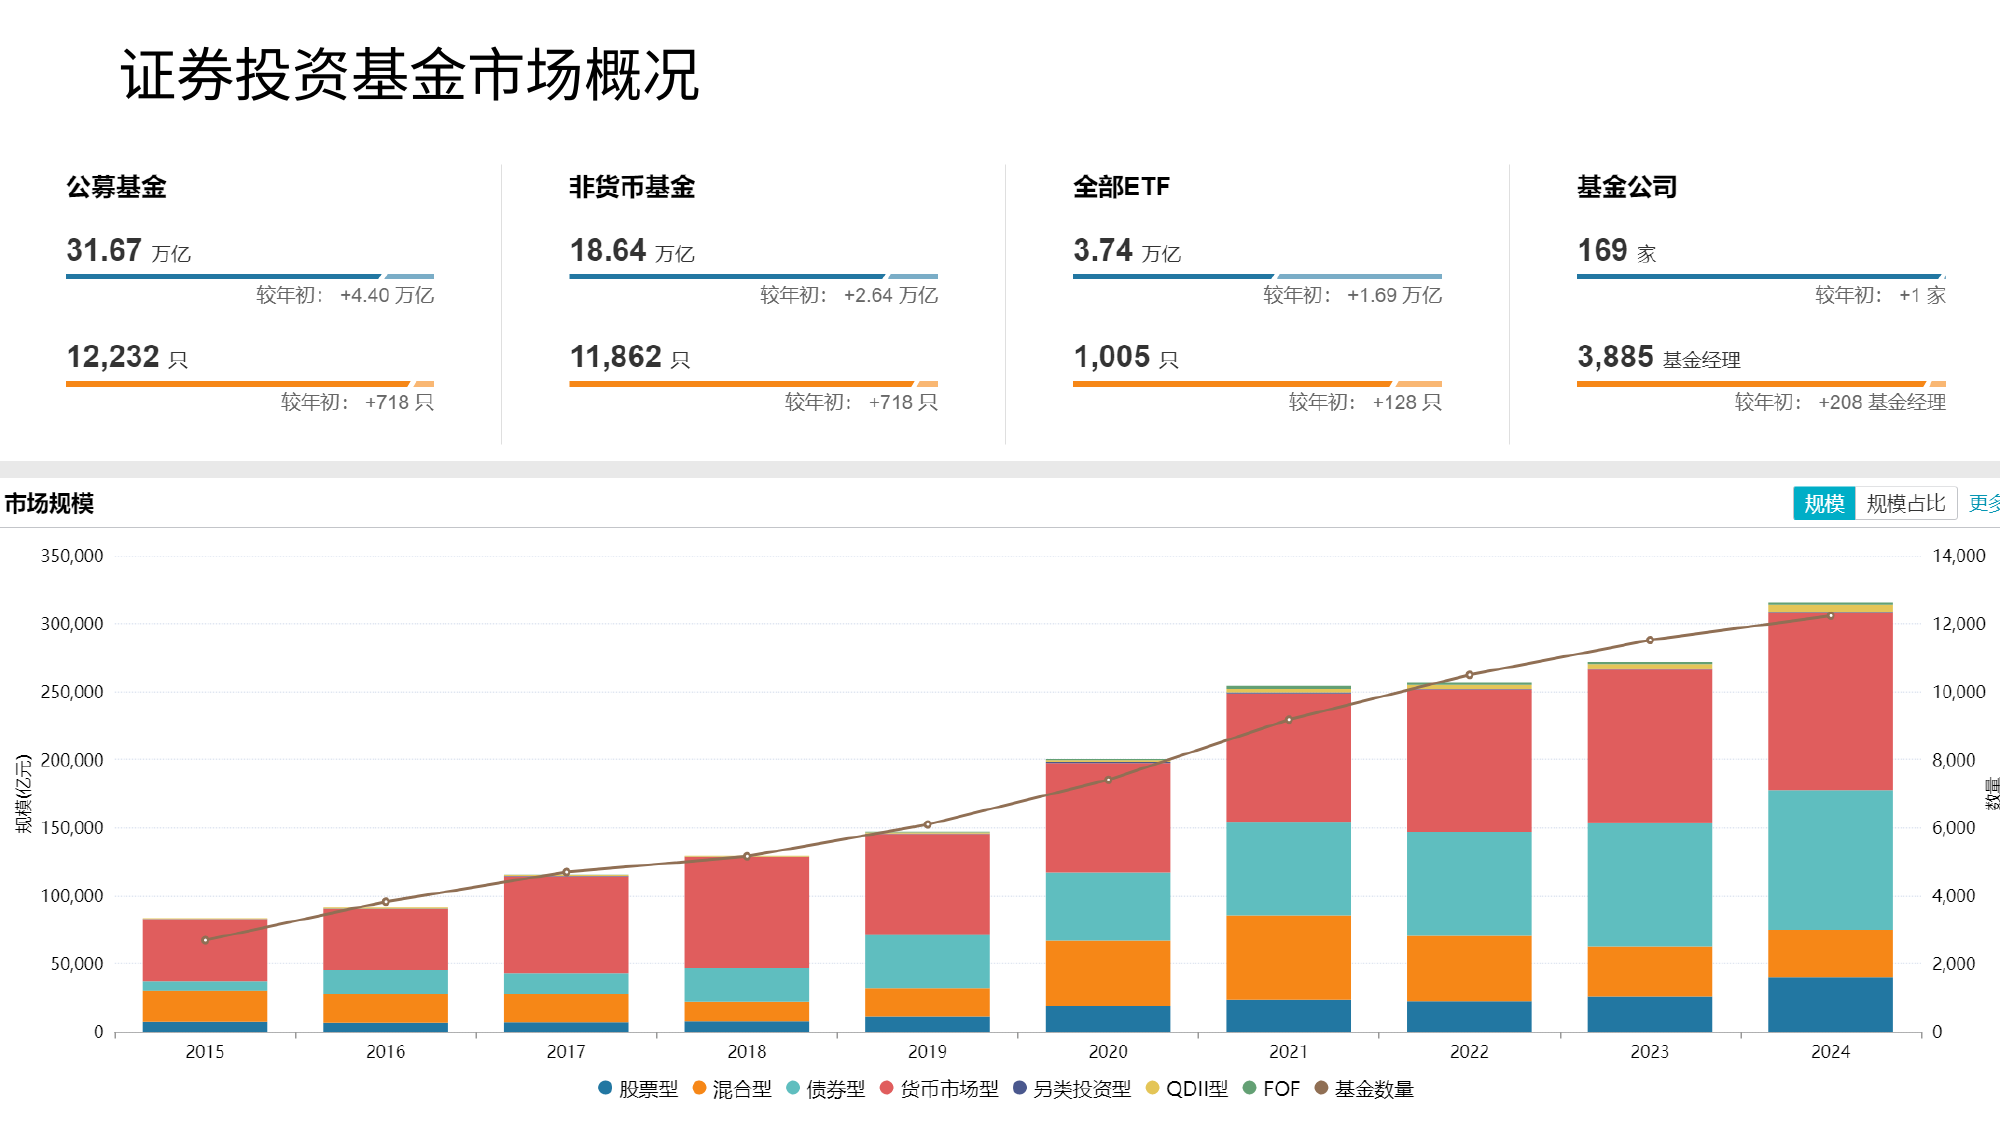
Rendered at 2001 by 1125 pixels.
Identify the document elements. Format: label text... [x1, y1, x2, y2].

picture [0, 151, 2000, 1103]
title 证券投资基金市场概况 [103, 22, 1828, 134]
